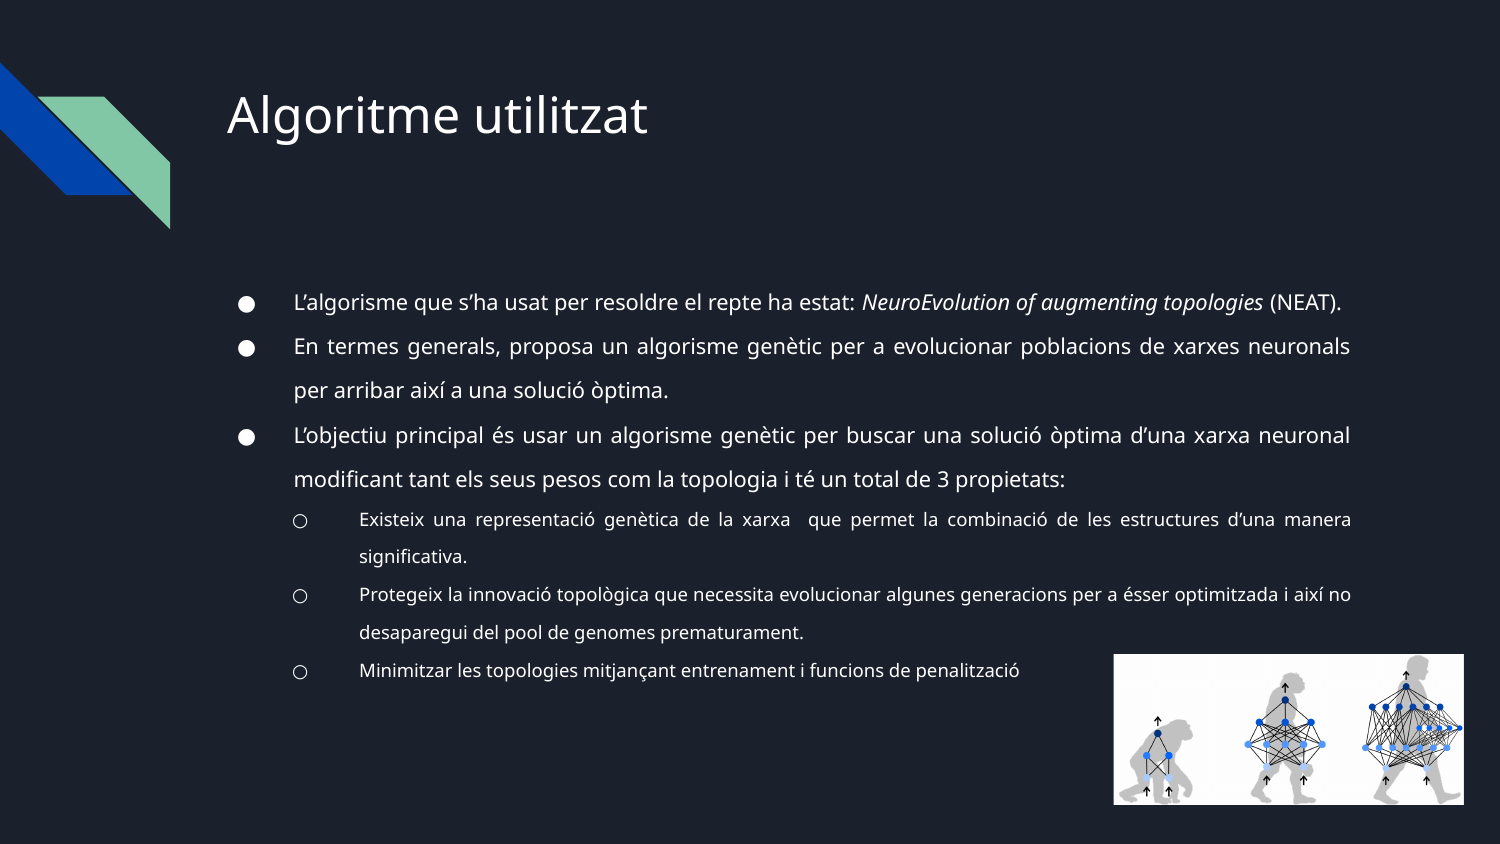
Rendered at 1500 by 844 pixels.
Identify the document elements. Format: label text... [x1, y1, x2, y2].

picture [1109, 654, 1468, 805]
title Algoritme utilitzat [212, 64, 1368, 215]
list L’algorisme que s’ha usat per resoldre el repte ha estat: NeuroEvolution of augmenting topologies (NEAT). En termes generals, proposa un algorisme genètic per a evolucionar poblacions de xarxes neuronals per arribar així a una solució òptima. L’objectiu principal és usar un algorisme genètic per buscar una solució òptima d’una xarxa neuronal modificant tant els seus pesos com la topologia i té un total de 3 propietats: Existeix una representació genètica de la xarxa que permet la combinació de les estructures d’una manera significativa. Protegeix la innovació topològica que necessita evolucionar algunes generacions per a ésser optimitzada i així no desaparegui del pool de genomes prematurament. Minimitzar les topologies mitjançant entrenament i funcions de penalització [212, 257, 1368, 735]
